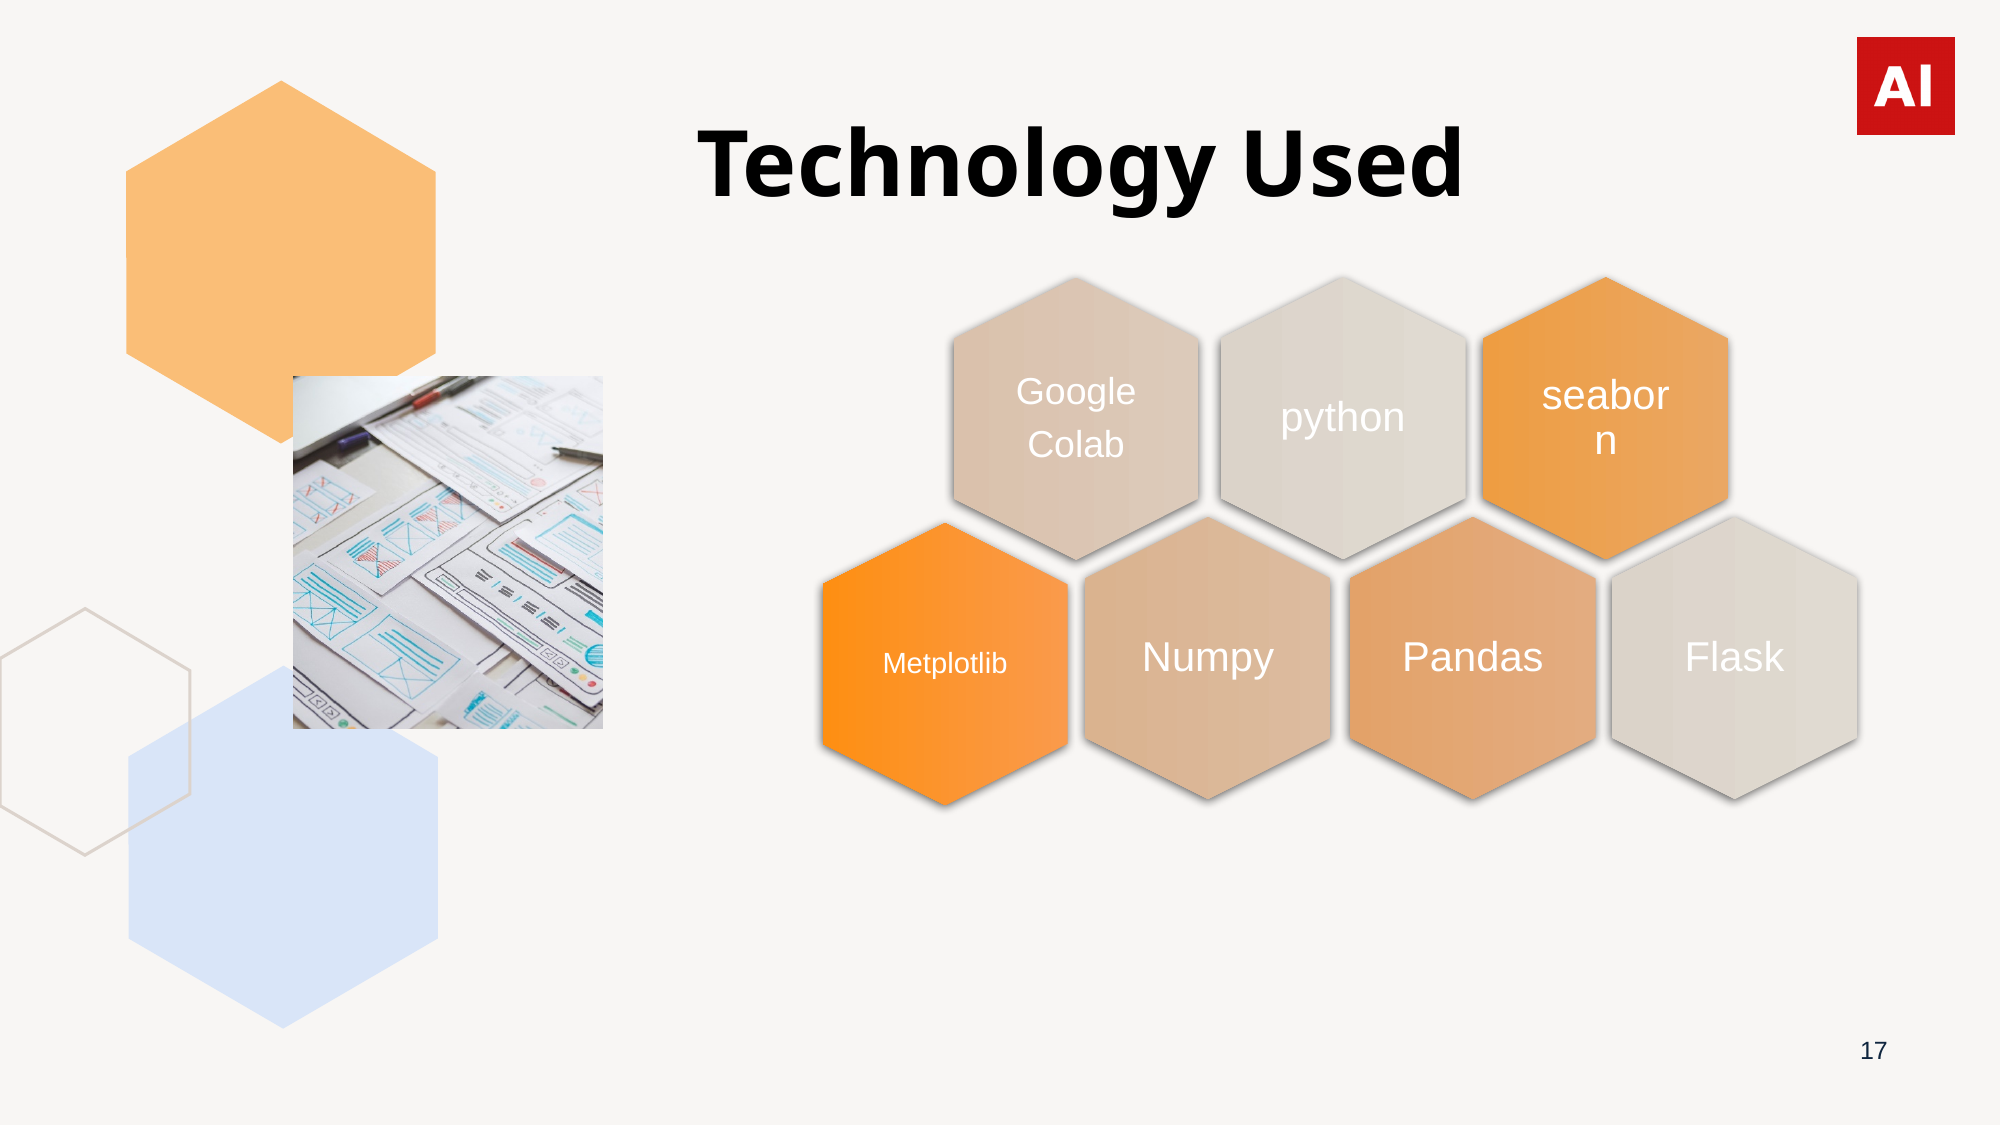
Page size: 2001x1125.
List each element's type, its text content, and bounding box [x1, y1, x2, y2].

picture [1857, 37, 1955, 136]
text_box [1611, 516, 1858, 800]
picture [293, 376, 603, 729]
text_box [770, 277, 1802, 983]
slide_number ‹#› [1836, 1020, 1912, 1080]
title Technology Used [662, 86, 1502, 223]
